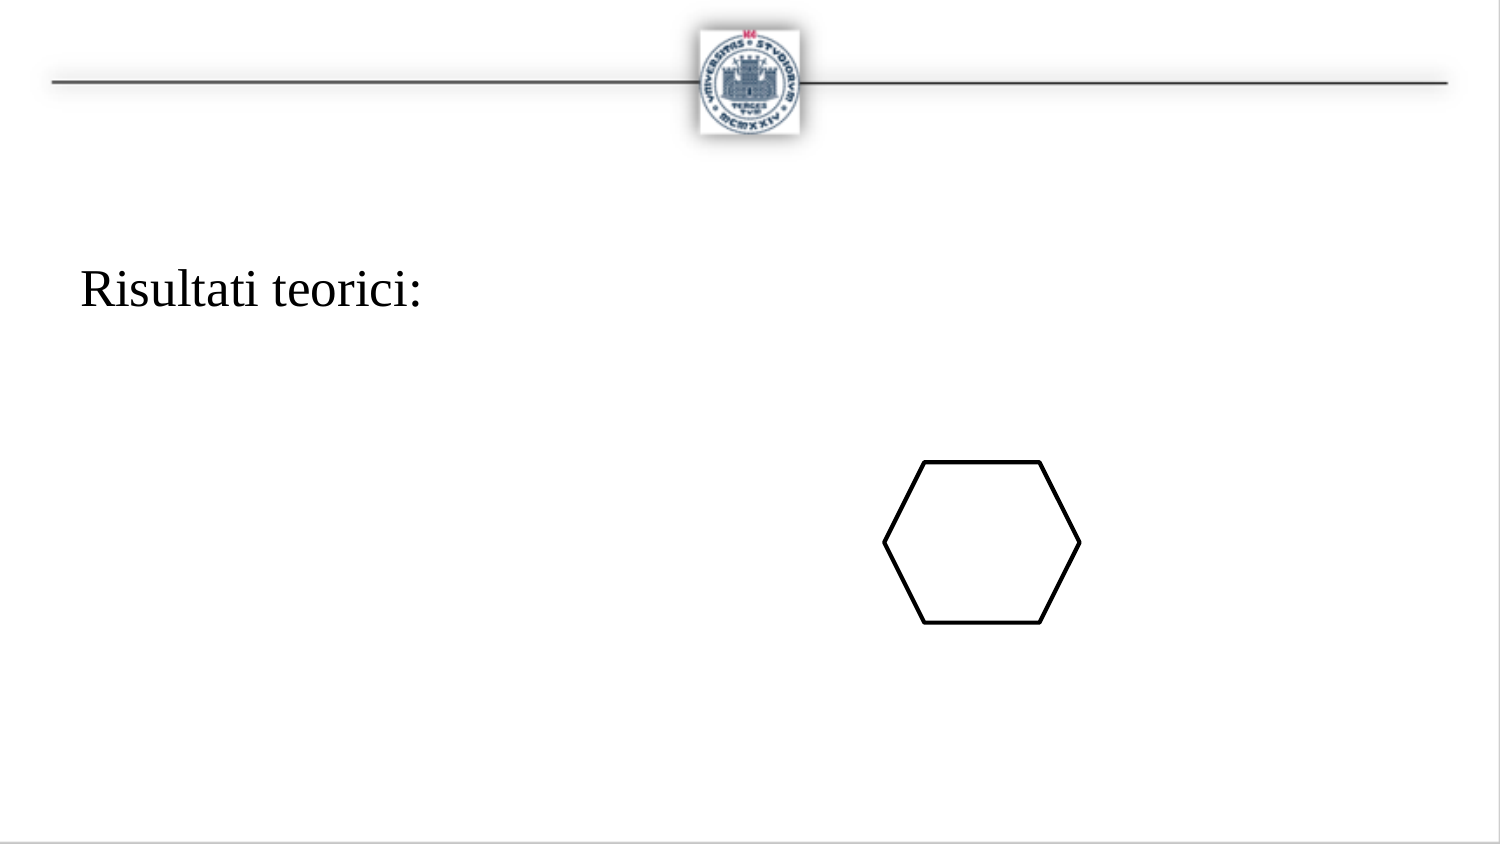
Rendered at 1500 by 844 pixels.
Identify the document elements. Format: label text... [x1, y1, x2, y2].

picture [0, 0, 1500, 844]
title Risultati teorici: [65, 238, 1463, 333]
text_box [882, 460, 1082, 625]
